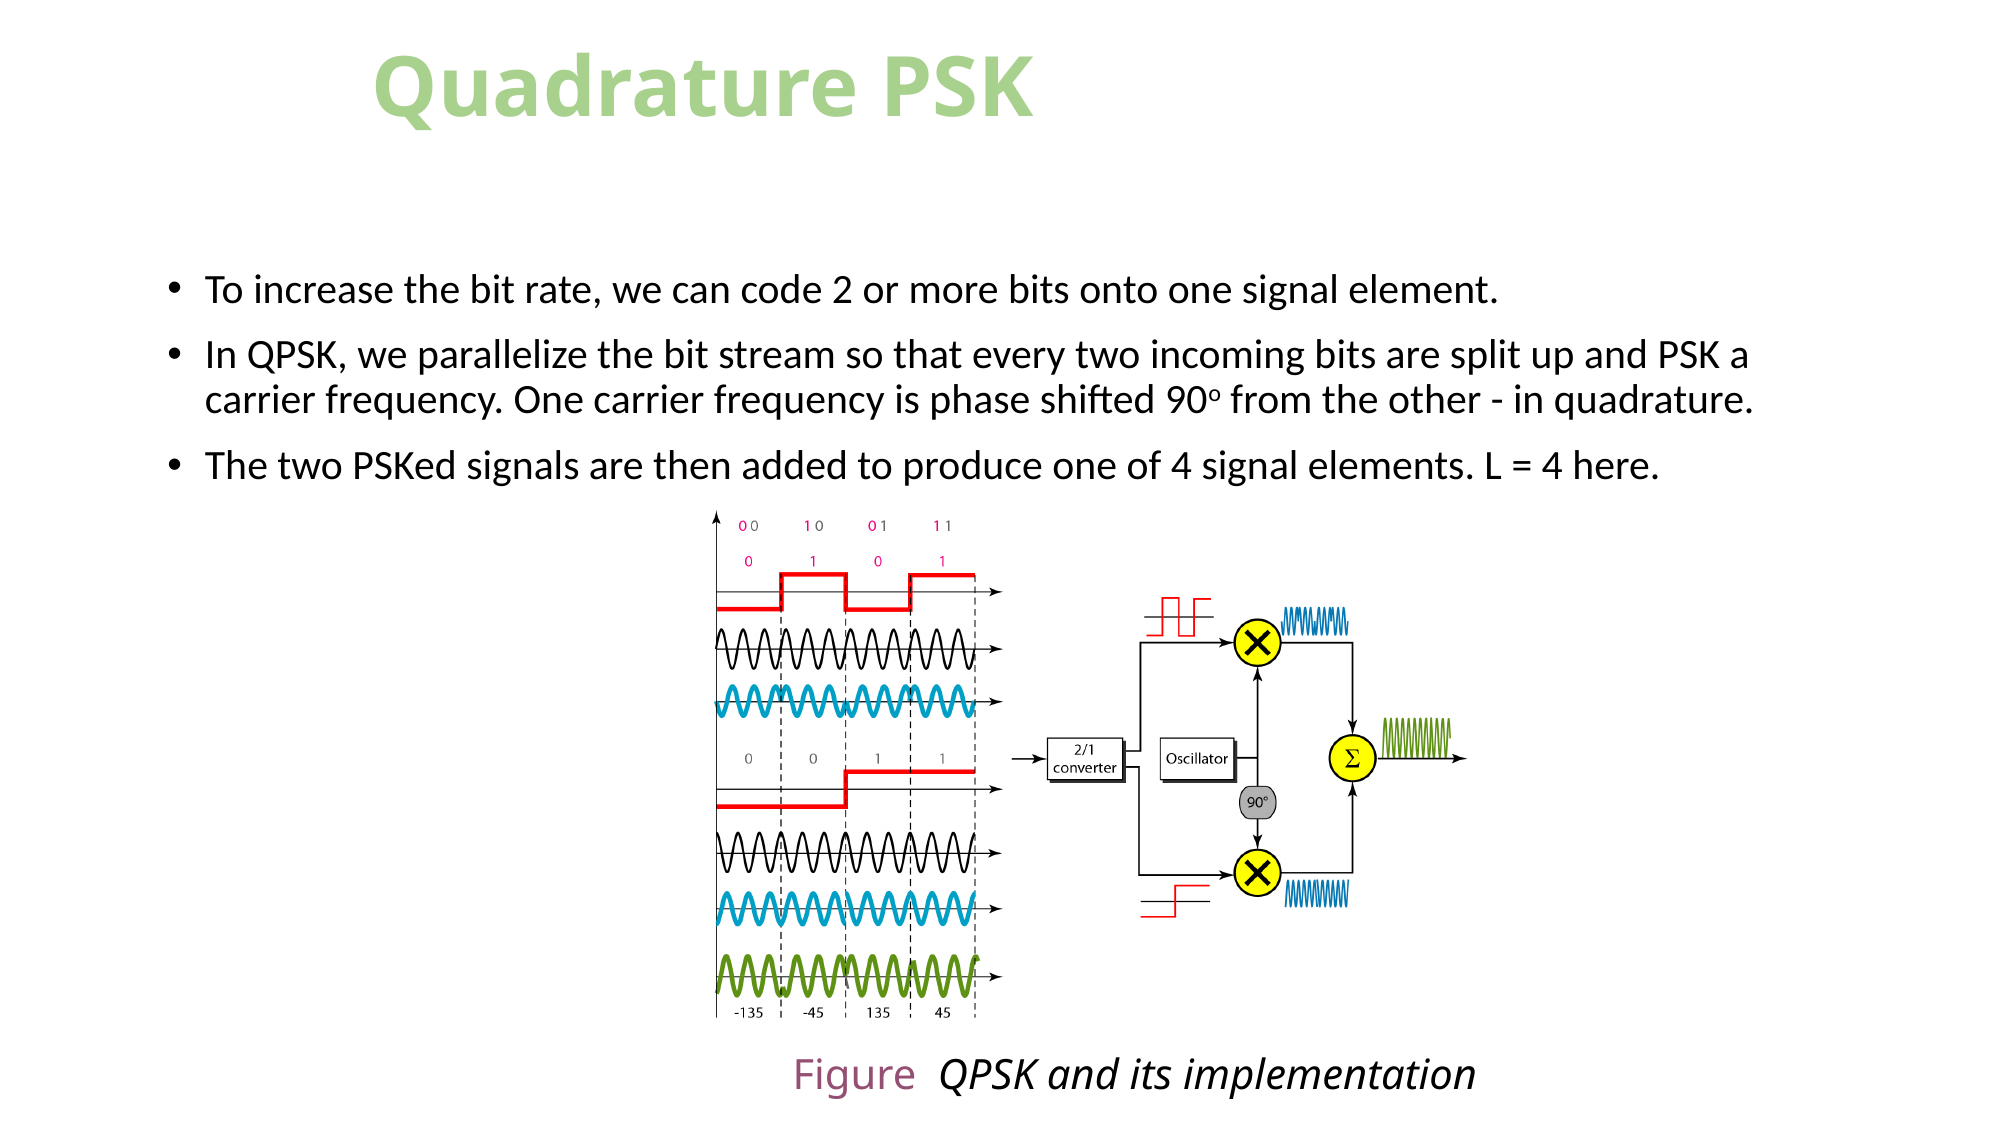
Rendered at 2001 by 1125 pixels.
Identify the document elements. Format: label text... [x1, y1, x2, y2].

title Quadrature PSK [356, 37, 1632, 225]
picture [712, 510, 1467, 1022]
text_box Figure QPSK and its implementation [777, 1040, 1493, 1106]
list To increase the bit rate, we can code 2 or more bits onto one signal element. In QPSK, we parallelize the bit stream so that every two incoming bits are split up and PSK a carrier frequency. One carrier frequency is phase shifted 90o from the other - in quadrature. The two PSKed signals are then added to produce one of 4 signal elements. L = 4 here. [152, 259, 1878, 514]
